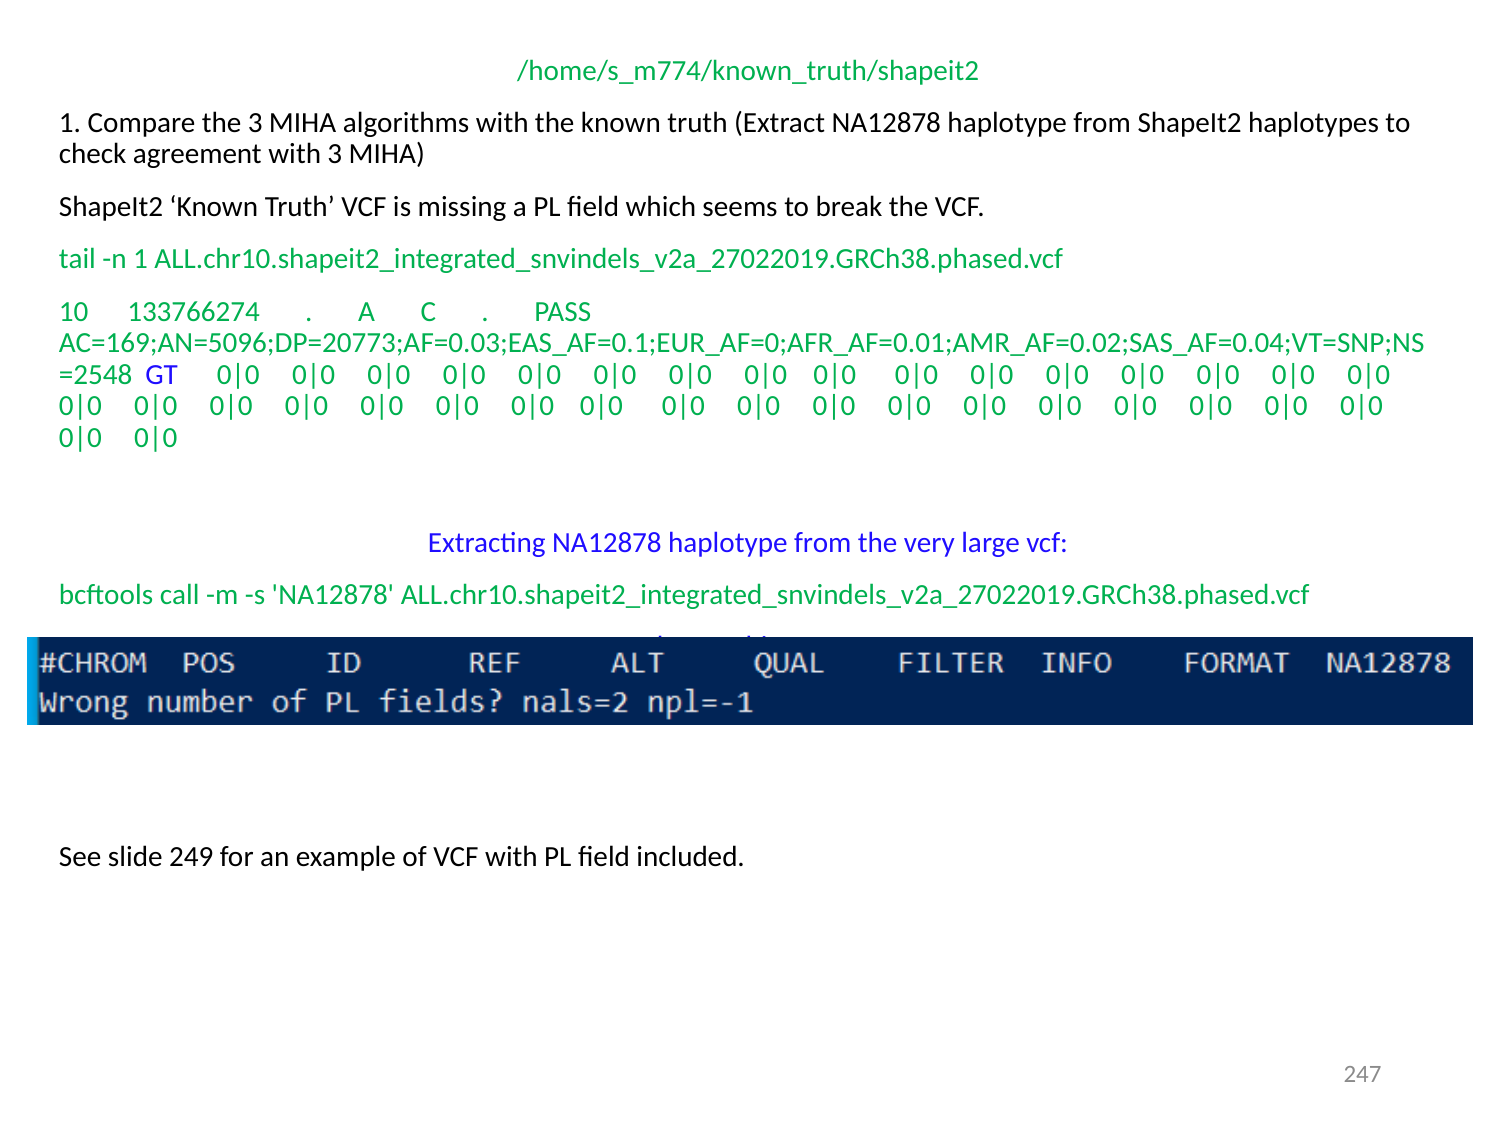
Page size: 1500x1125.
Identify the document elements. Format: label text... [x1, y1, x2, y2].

list /home/s_m774/known_truth/shapeit2 1. Compare the 3 MIHA algorithms with the known truth (Extract NA12878 haplotype from ShapeIt2 haplotypes to check agreement with 3 MIHA) ShapeIt2 ‘Known Truth’ VCF is missing a PL field which seems to break the VCF. tail -n 1 ALL.chr10.shapeit2_integrated_snvindels_v2a_27022019.GRCh38.phased.vcf 10 133766274 . A C . PASS AC=169;AN=5096;DP=20773;AF=0.03;EAS_AF=0.1;EUR_AF=0;AFR_AF=0.01;AMR_AF=0.02;SAS_AF=0.04;VT=SNP;NS=2548 GT 0|0 0|0 0|0 0|0 0|0 0|0 0|0 0|0 0|0 0|0 0|0 0|0 0|0 0|0 0|0 0|0 0|0 0|0 0|0 0|0 0|0 0|0 0|0 0|0 0|0 0|0 0|0 0|0 0|0 0|0 0|0 0|0 0|0 0|0 0|0 0|0 Extracting NA12878 haplotype from the very large vcf: bcftools call -m -s 'NA12878' ALL.chr10.shapeit2_integrated_snvindels_v2a_27022019.GRCh38.phased.vcf Throws this error: See slide 249 for an example of VCF with PL field included. [43, 47, 1453, 637]
list /home/s_m774/known_truth/shapeit2 1. Compare the 3 MIHA algorithms with the known truth (Extract NA12878 haplotype from ShapeIt2 haplotypes to check agreement with 3 MIHA) ShapeIt2 ‘Known Truth’ VCF is missing a PL field which seems to break the VCF. tail -n 1 ALL.chr10.shapeit2_integrated_snvindels_v2a_27022019.GRCh38.phased.vcf 10 133766274 . A C . PASS AC=169;AN=5096;DP=20773;AF=0.03;EAS_AF=0.1;EUR_AF=0;AFR_AF=0.01;AMR_AF=0.02;SAS_AF=0.04;VT=SNP;NS=2548 GT 0|0 0|0 0|0 0|0 0|0 0|0 0|0 0|0 0|0 0|0 0|0 0|0 0|0 0|0 0|0 0|0 0|0 0|0 0|0 0|0 0|0 0|0 0|0 0|0 0|0 0|0 0|0 0|0 0|0 0|0 0|0 0|0 0|0 0|0 0|0 0|0 Extracting NA12878 haplotype from the very large vcf: bcftools call -m -s 'NA12878' ALL.chr10.shapeit2_integrated_snvindels_v2a_27022019.GRCh38.phased.vcf Throws this error: See slide 249 for an example of VCF with PL field included. [43, 725, 1453, 1073]
picture [38, 637, 1473, 725]
slide_number 247 [1059, 1042, 1397, 1103]
